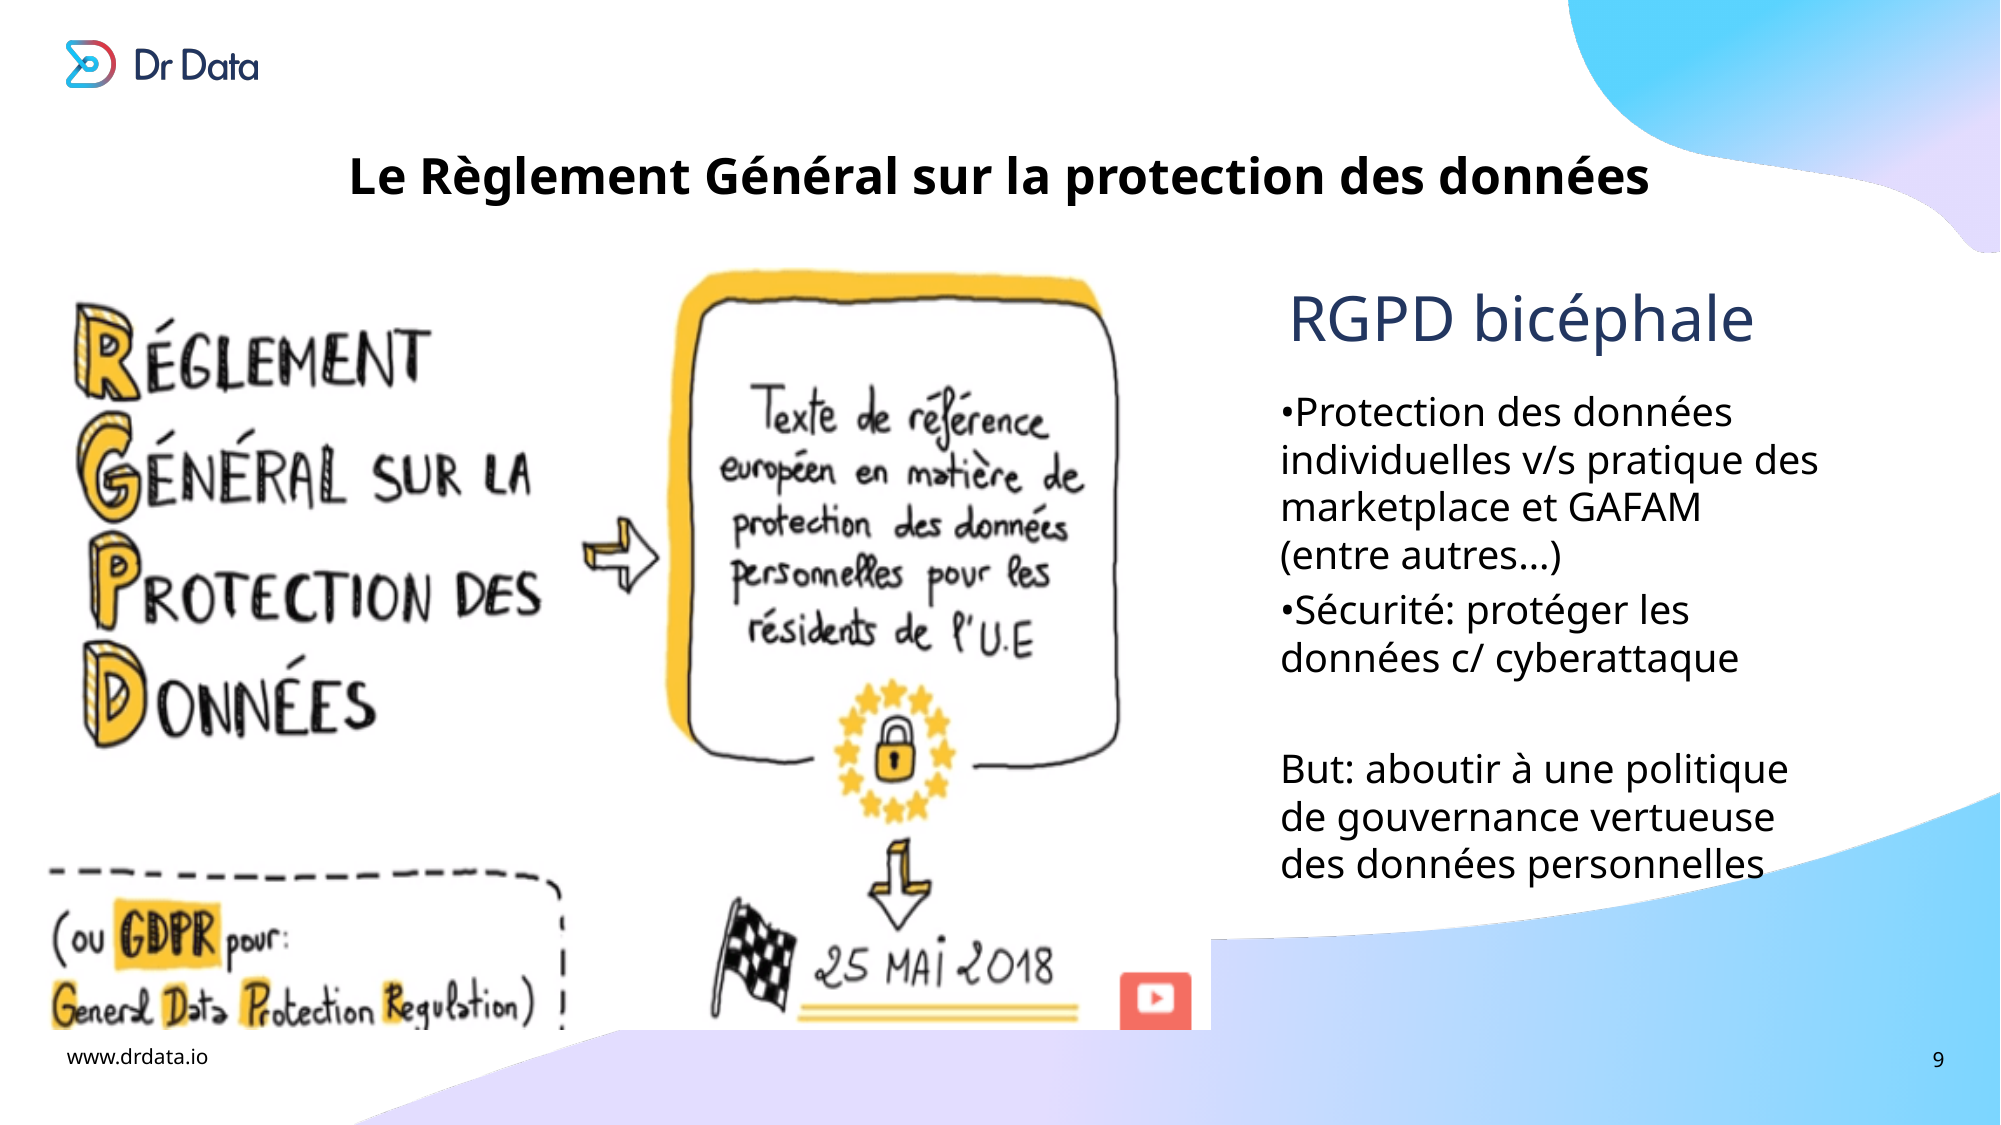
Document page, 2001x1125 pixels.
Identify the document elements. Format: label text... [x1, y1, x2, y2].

text_box RGPD bicéphale [1288, 285, 1813, 361]
picture [0, 0, 2000, 1125]
title Le Règlement Général sur la protection des données [282, 125, 1717, 231]
slide_number ‹#› [1896, 1042, 1981, 1080]
text_box Protection des données individuelles v/s pratique des marketplace et GAFAM (entre autres…) Sécurité: protéger les données c/ cyberattaque But: aboutir à une politique de gouvernance vertueuse des données personnelles [1279, 379, 1821, 895]
